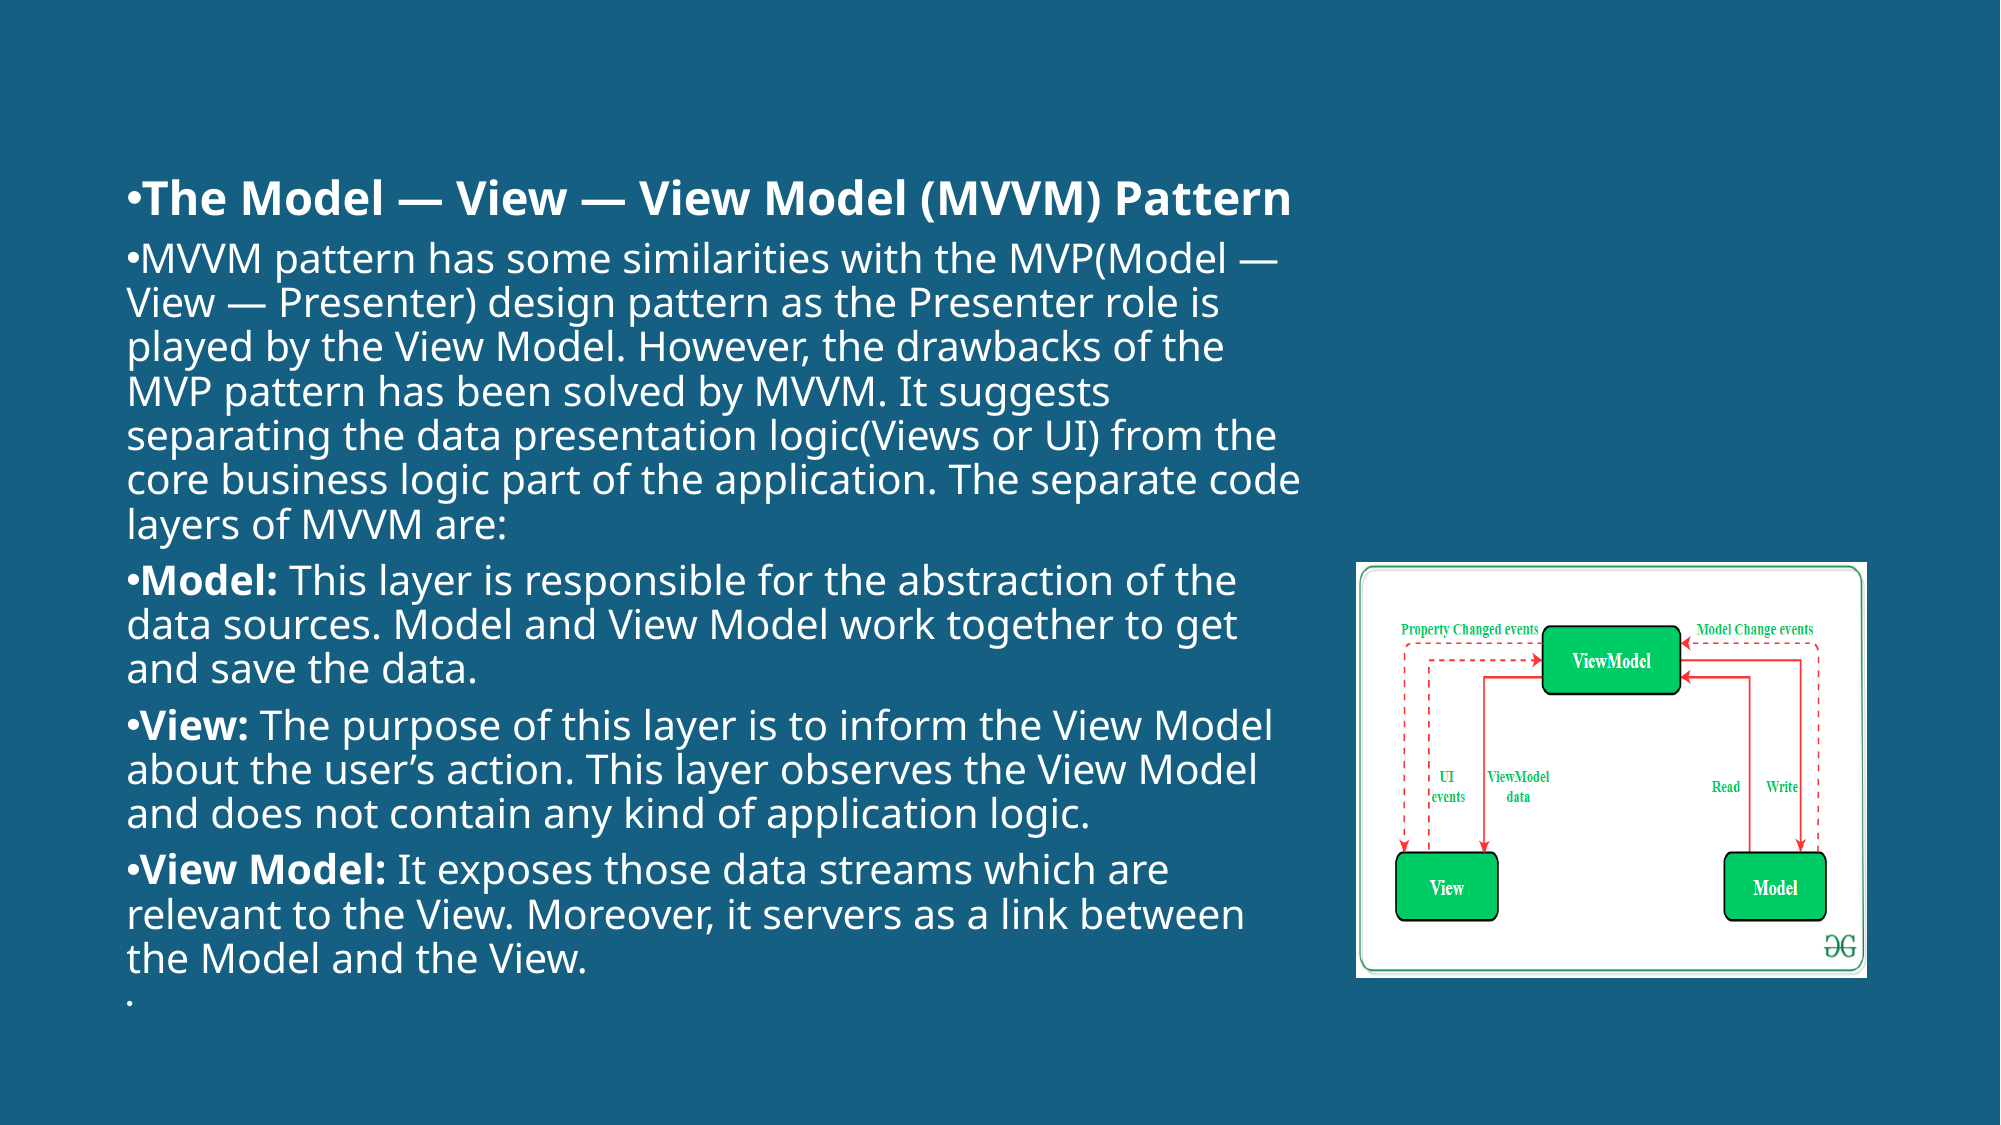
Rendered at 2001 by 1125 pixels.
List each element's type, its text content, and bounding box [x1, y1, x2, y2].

picture [1355, 561, 1867, 978]
text_box The Model — View — View Model (MVVM) Pattern MVVM pattern has some similarities with the MVP(Model — View — Presenter) design pattern as the Presenter role is played by the View Model. However, the drawbacks of the MVP pattern has been solved by MVVM. It suggests separating the data presentation logic(Views or UI) from the core business logic part of the application. The separate code layers of MVVM are: Model: This layer is responsible for the abstraction of the data sources. Model and View Model work together to get and save the data. View: The purpose of this layer is to inform the View Model about the user’s action. This layer observes the View Model and does not contain any kind of application logic. View Model: It exposes those data streams which are relevant to the View. Moreover, it servers as a link between the Model and the View. [111, 167, 1329, 1063]
